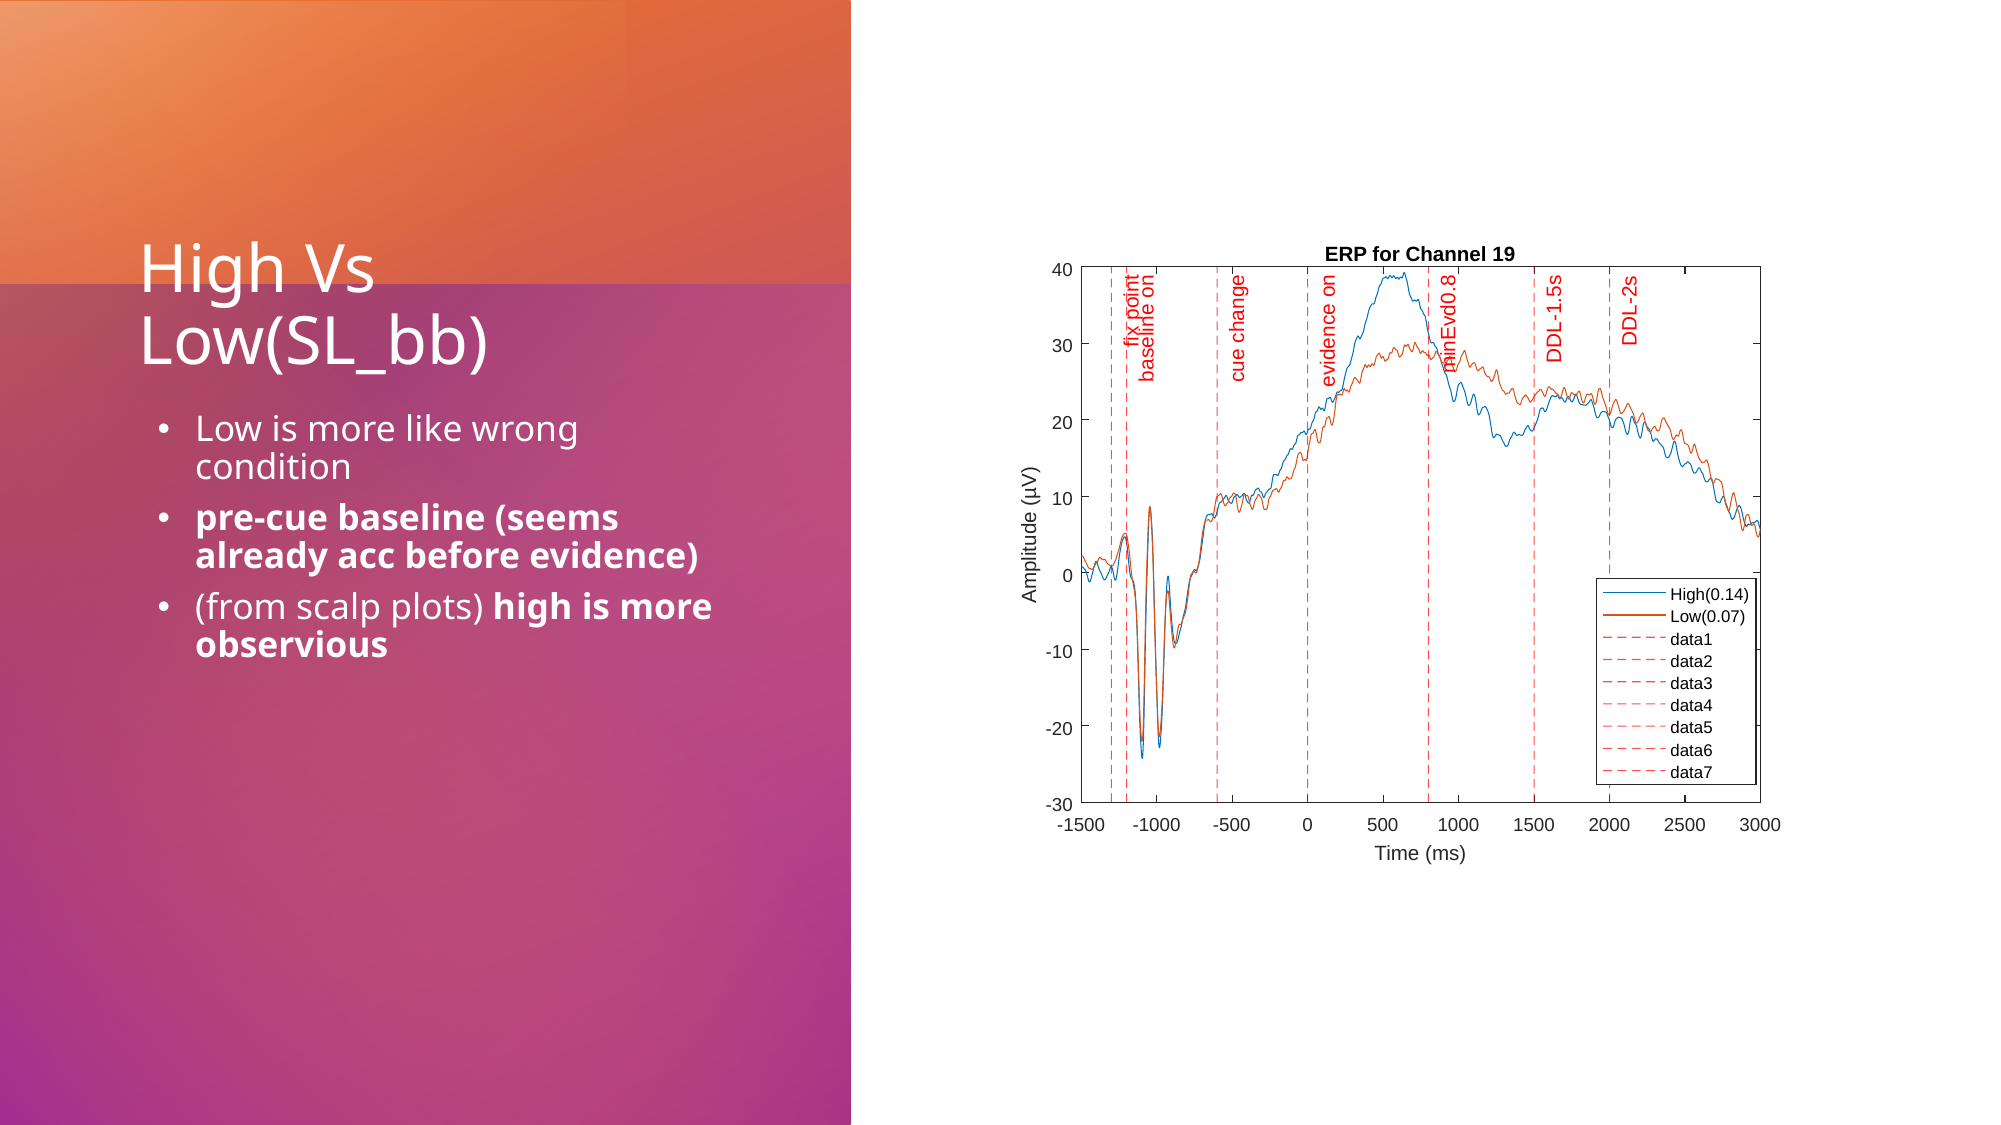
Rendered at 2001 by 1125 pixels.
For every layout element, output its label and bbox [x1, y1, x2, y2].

text_box [0, 0, 853, 1125]
picture [967, 217, 1844, 875]
